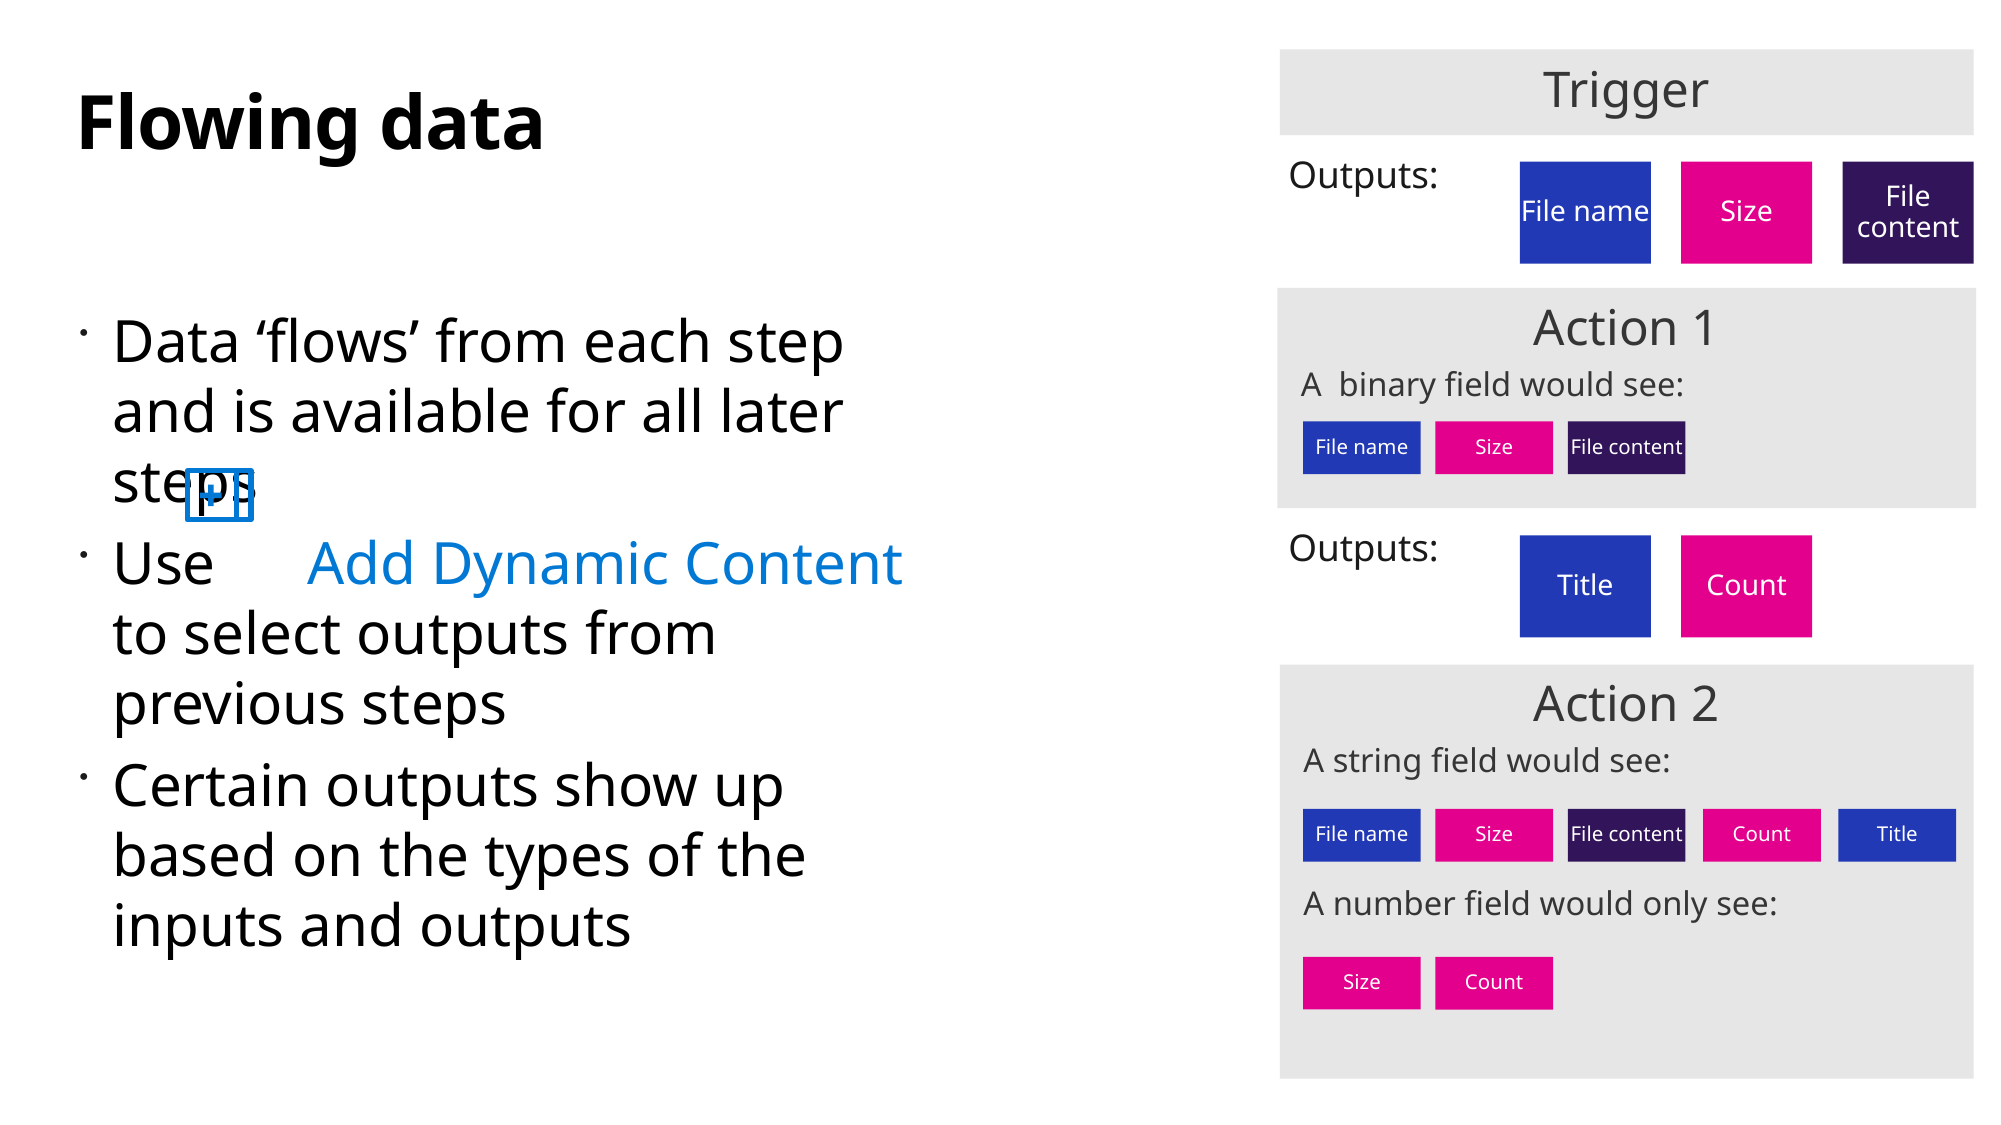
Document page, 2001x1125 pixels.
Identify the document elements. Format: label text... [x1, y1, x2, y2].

list Data ‘flows’ from each step and is available for all later steps Use Add Dynamic Content to select outputs from previous steps Certain outputs show up based on the types of the inputs and outputs [75, 304, 963, 757]
title Flowing data [75, 75, 1258, 225]
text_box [1258, 287, 1977, 638]
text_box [1258, 48, 1974, 264]
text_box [1279, 664, 1974, 1079]
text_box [186, 470, 252, 521]
